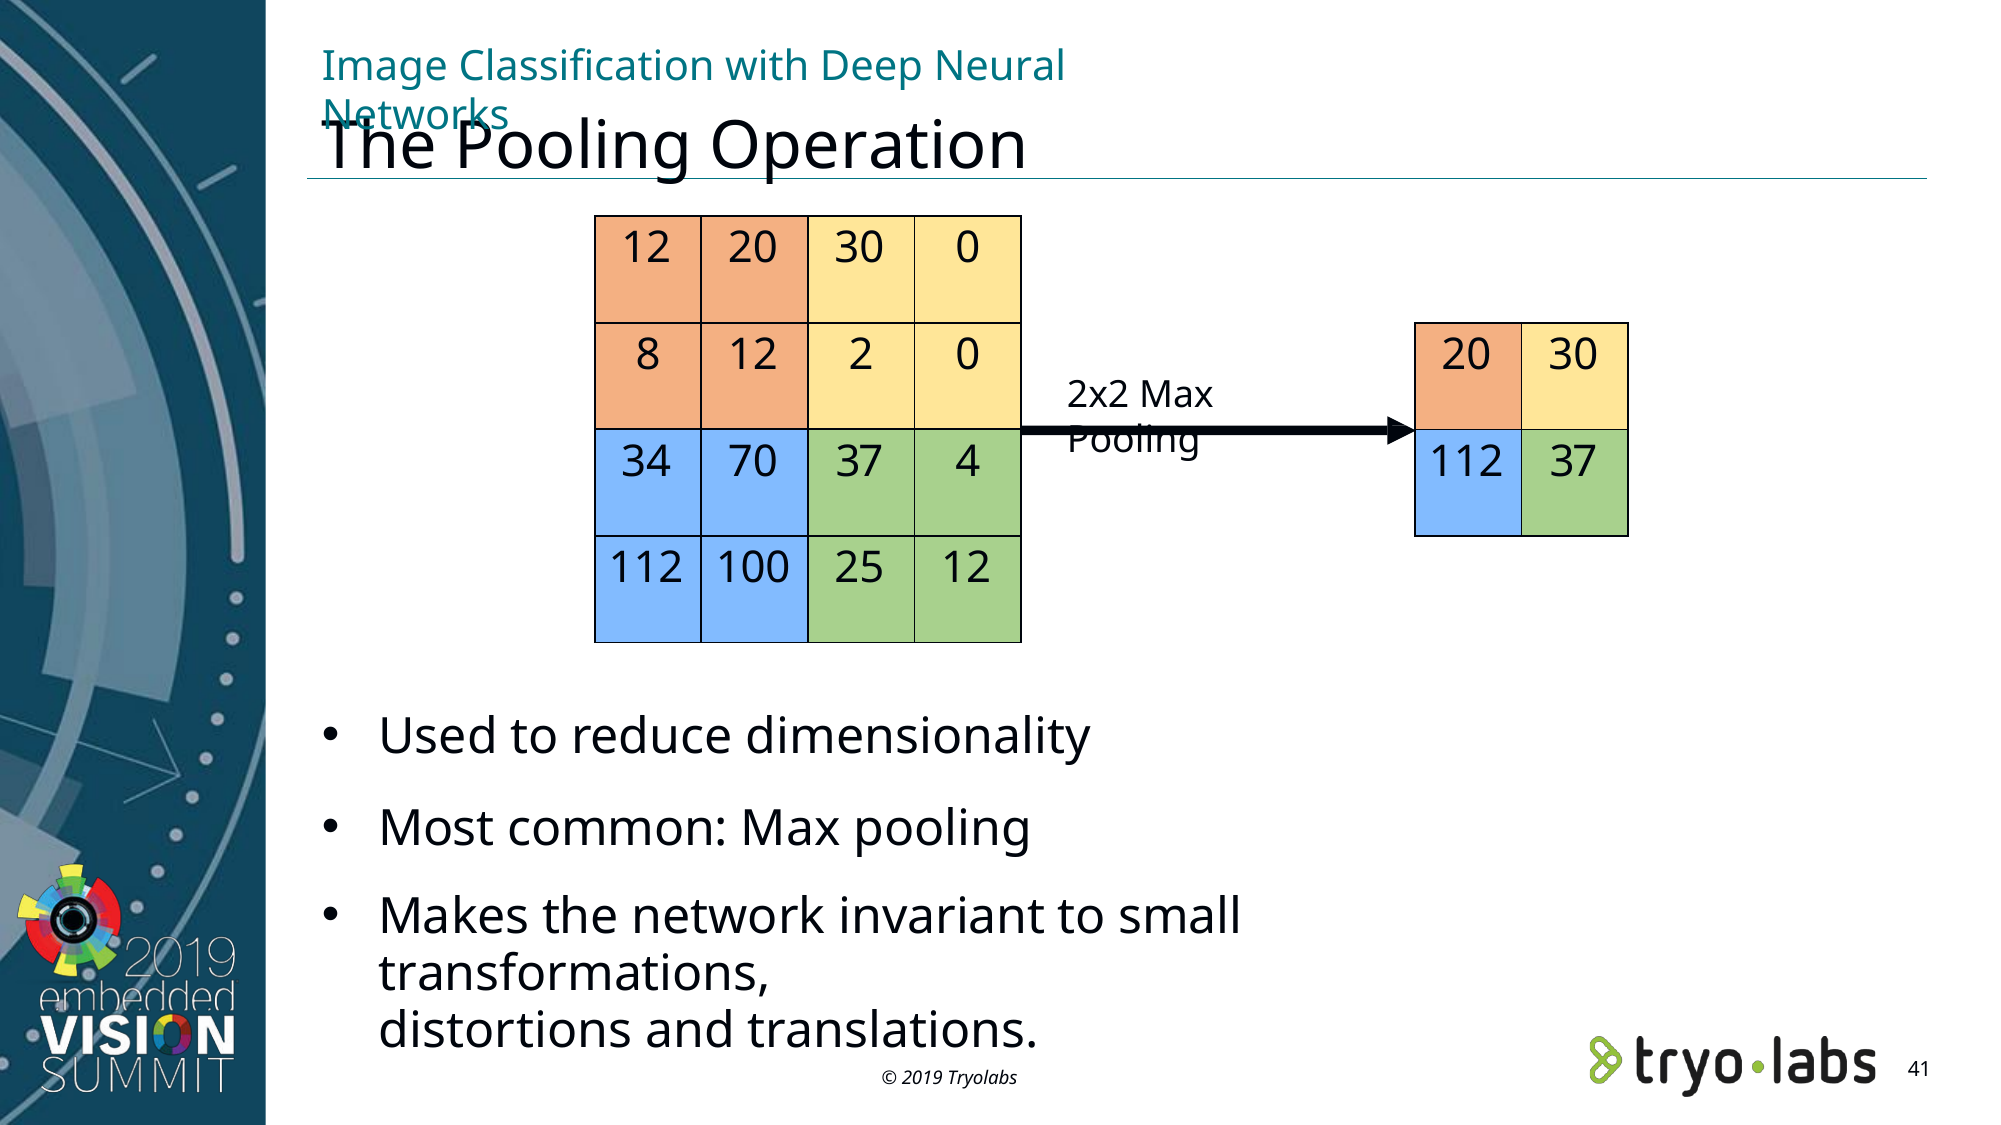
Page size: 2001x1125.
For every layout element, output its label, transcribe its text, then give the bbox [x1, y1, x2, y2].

table_cell 12 [702, 324, 807, 428]
table_cell 25 [809, 537, 914, 642]
text_box Used to reduce dimensionality Most common: Max pooling Makes the network invariant to small transformations, distortions and translations. [319, 703, 1518, 1058]
text_box Image Classification with Deep Neural Networks [319, 38, 1183, 139]
text_box [15, 859, 239, 1099]
table_cell 0 [915, 324, 1020, 428]
footer © 2019 Tryolabs [879, 1065, 1018, 1125]
table_cell 37 [809, 430, 914, 535]
text_box [1589, 1036, 1876, 1097]
table_cell 112 [596, 537, 700, 642]
table_cell 2 [809, 324, 914, 428]
text_box [0, 0, 266, 1125]
table_cell 4 [915, 430, 1020, 535]
title The Pooling Operation [177, 101, 1823, 290]
table_header 0 [915, 217, 1020, 322]
table_header 20 [702, 217, 807, 322]
table_cell 34 [596, 430, 700, 535]
table_header 30 [1522, 324, 1627, 429]
table_cell 100 [702, 537, 807, 642]
table_header 20 [1416, 324, 1521, 429]
table_cell 8 [596, 324, 700, 428]
table_header 12 [596, 217, 700, 322]
table_cell 12 [915, 537, 1020, 642]
text_box [1022, 425, 1064, 436]
table_cell 37 [1522, 430, 1627, 535]
text_box 2x2 Max Pooling [1064, 369, 1329, 460]
slide_number 41 [1903, 1055, 1953, 1125]
text_box [1329, 416, 1414, 445]
table_cell 70 [702, 430, 807, 535]
table_cell 112 [1416, 430, 1521, 535]
table_header 30 [809, 217, 914, 322]
